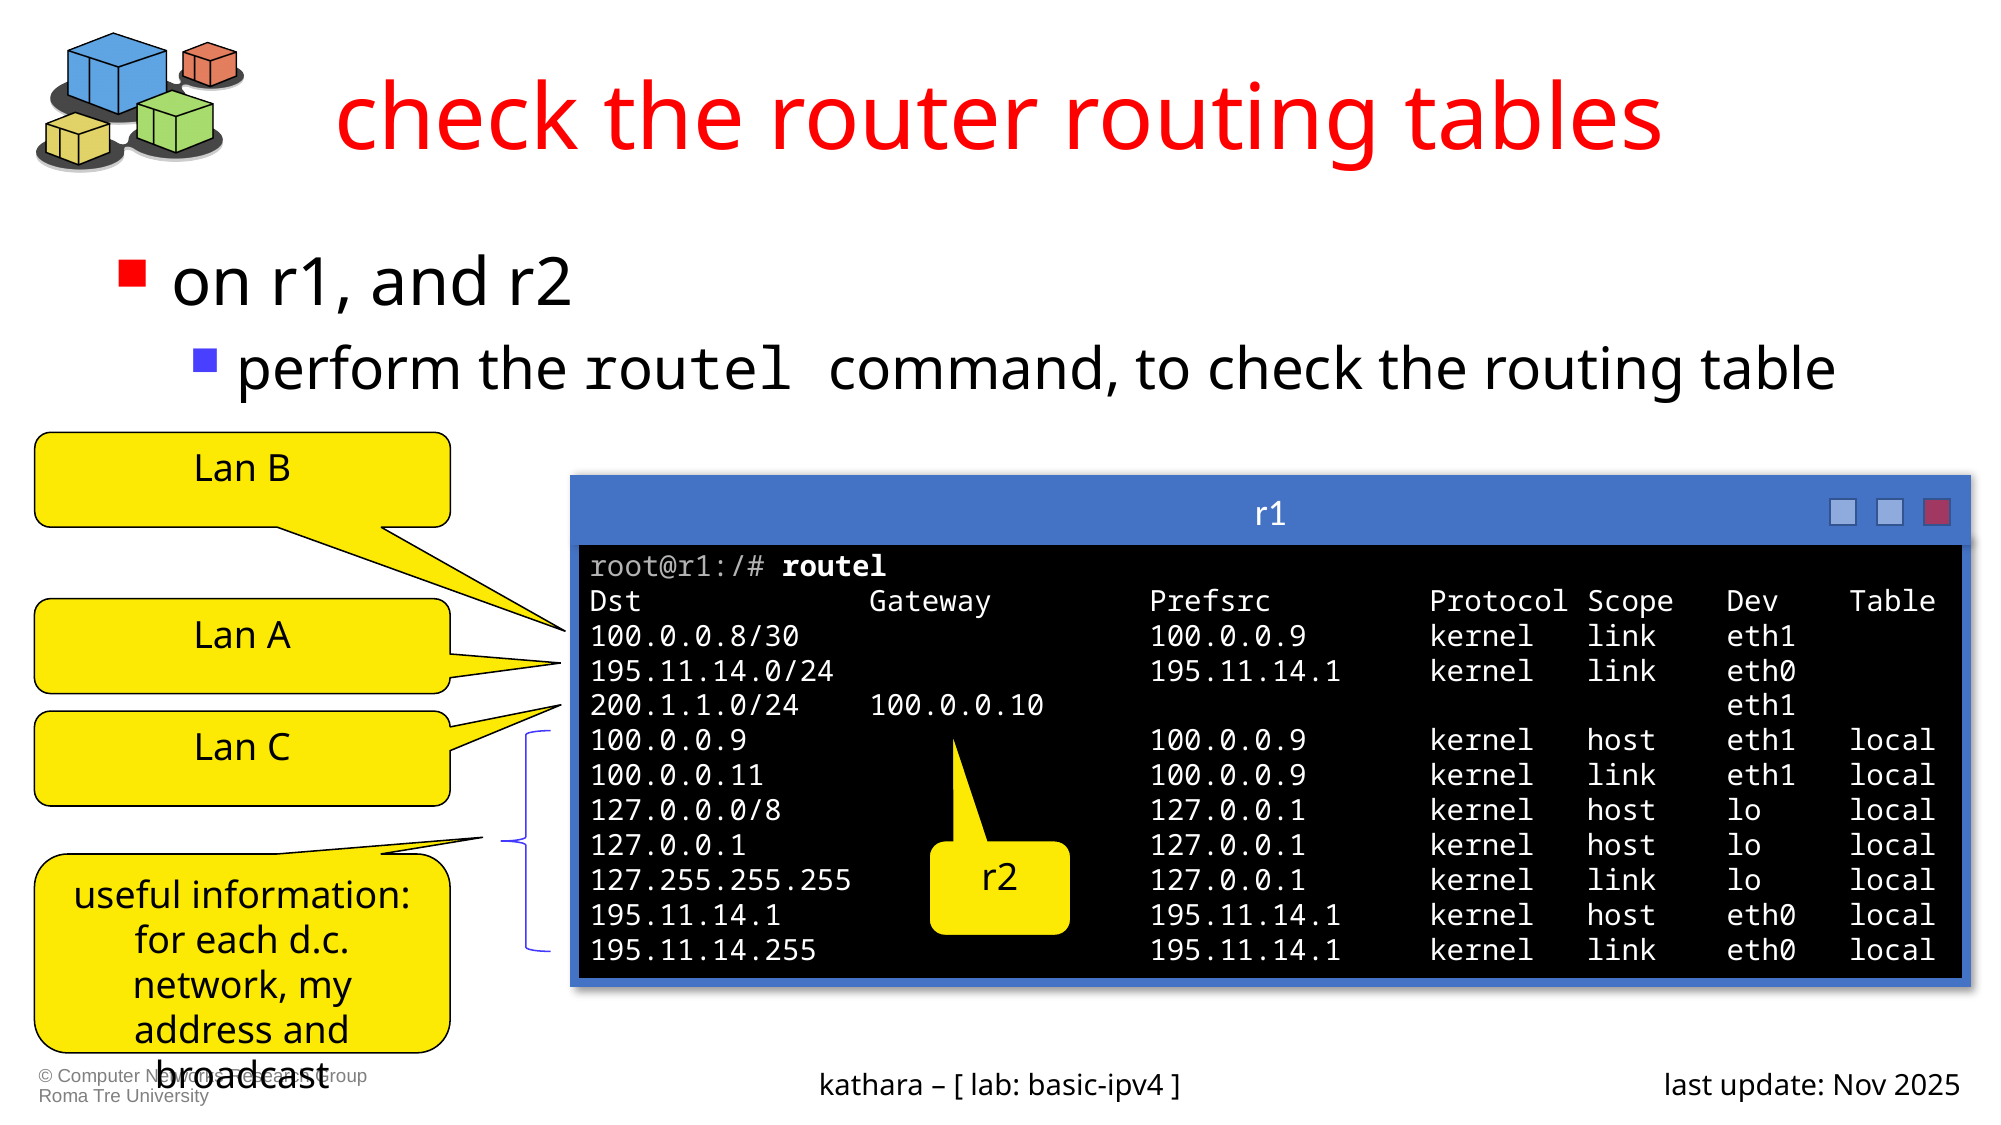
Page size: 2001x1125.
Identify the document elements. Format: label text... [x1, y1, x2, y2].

list on r1, and r2 perform the routel command, to check the routing table [99, 231, 1900, 1005]
picture [36, 32, 99, 173]
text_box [574, 479, 1967, 984]
title check the router routing tables [99, 19, 1900, 207]
text_box [500, 729, 551, 953]
footer kathara – [ lab: basic-ipv4 ] [511, 1058, 1489, 1114]
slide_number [1519, 1058, 1977, 1114]
text_box Lan C [34, 704, 562, 806]
text_box Lan B [34, 432, 566, 632]
text_box Lan A [34, 598, 561, 694]
text_box useful information: for each d.c. network, my address and broadcast [34, 837, 484, 1053]
